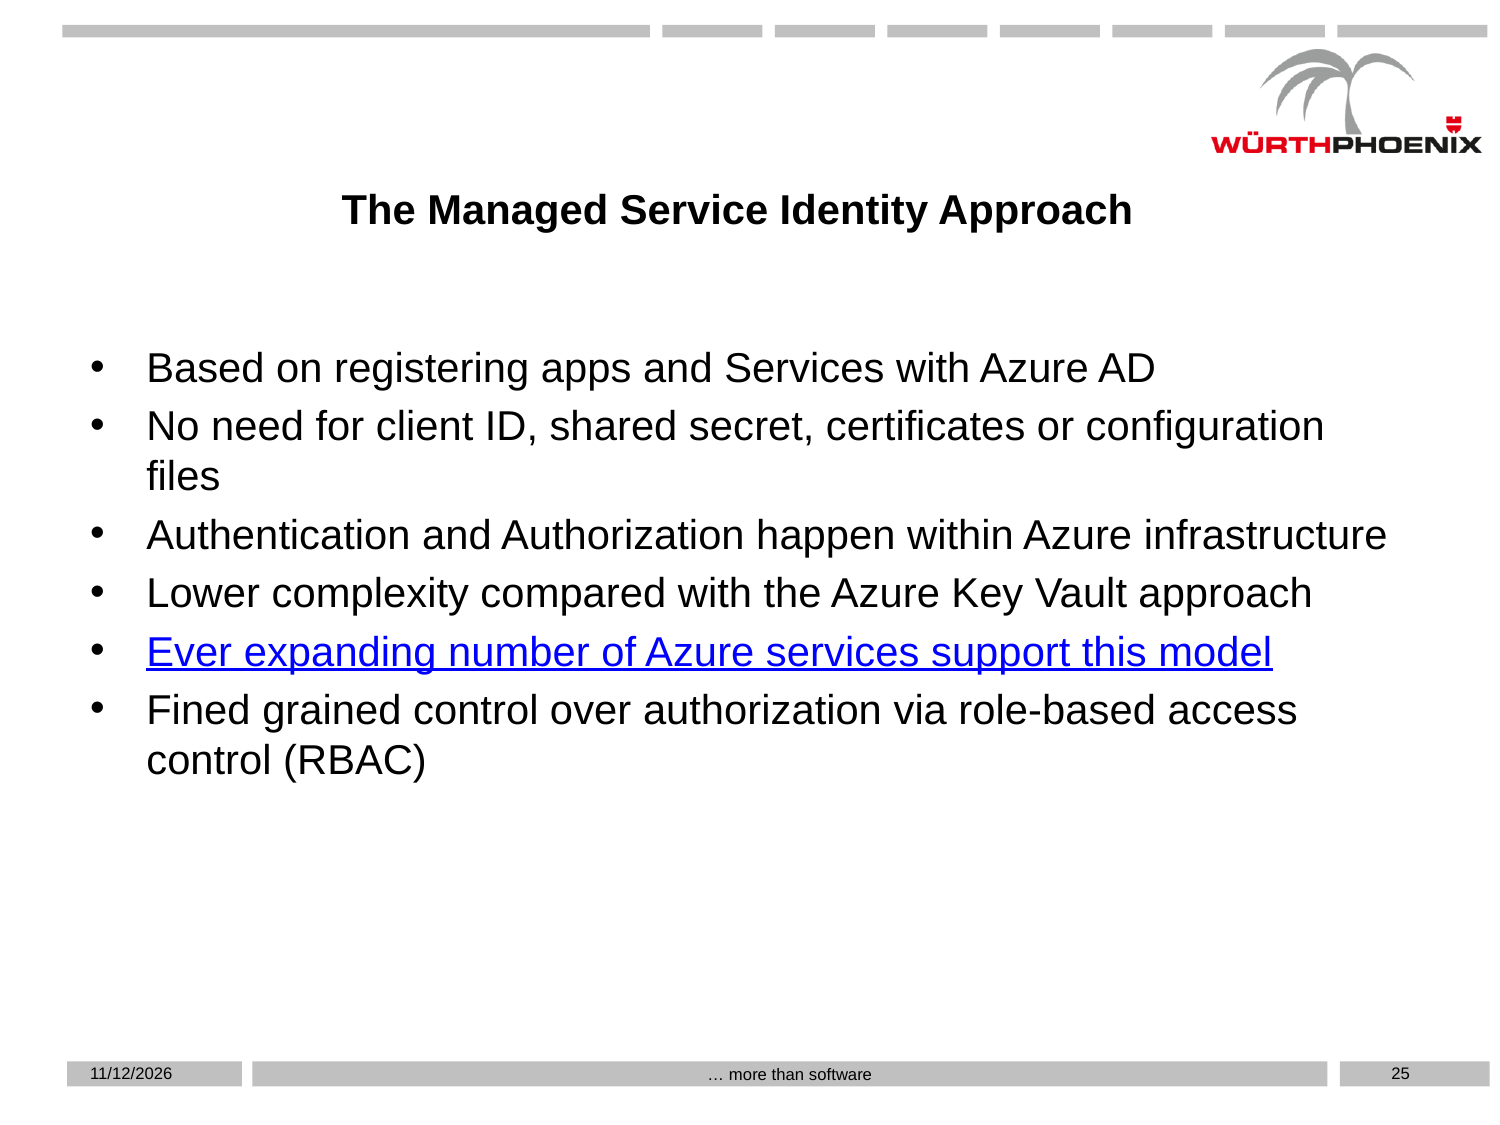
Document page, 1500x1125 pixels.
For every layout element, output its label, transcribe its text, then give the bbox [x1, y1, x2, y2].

subtitle The Managed Service Identity Approach [212, 174, 1263, 250]
list Based on registering apps and Services with Azure AD No need for client ID, shared secret, certificates or configuration files Authentication and Authorization happen within Azure infrastructure Lower complexity compared with the Azure Key Vault approach Ever expanding number of Azure services support this model Fined grained control over authorization via role-based access control (RBAC) [75, 275, 1426, 838]
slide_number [75, 1042, 425, 1103]
slide_number 25 [1074, 1042, 1425, 1103]
picture [1211, 49, 1482, 153]
